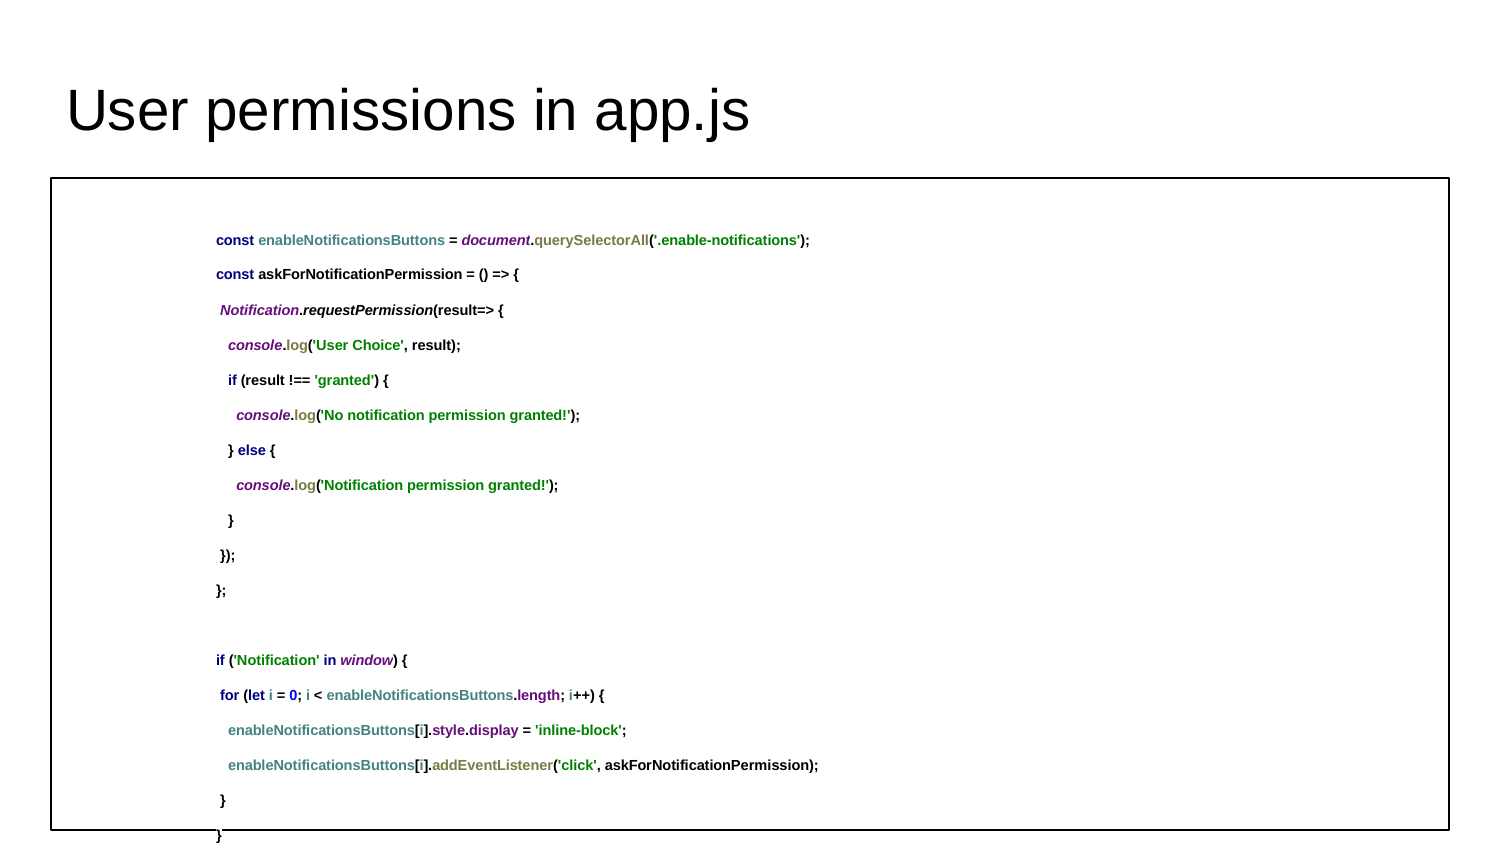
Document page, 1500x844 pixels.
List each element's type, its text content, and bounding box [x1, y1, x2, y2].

title User permissions in app.js [51, 57, 1449, 152]
list const enableNotificationsButtons = document.querySelectorAll('.enable-notifications'); const askForNotificationPermission = () => { Notification.requestPermission(result=> { console.log('User Choice', result); if (result !== 'granted') { console.log('No notification permission granted!'); } else { console.log('Notification permission granted!'); } }); }; if ('Notification' in window) { for (let i = 0; i < enableNotificationsButtons.length; i++) { enableNotificationsButtons[i].style.display = 'inline-block'; enableNotificationsButtons[i].addEventListener('click', askForNotificationPermission); } } [51, 177, 1449, 830]
